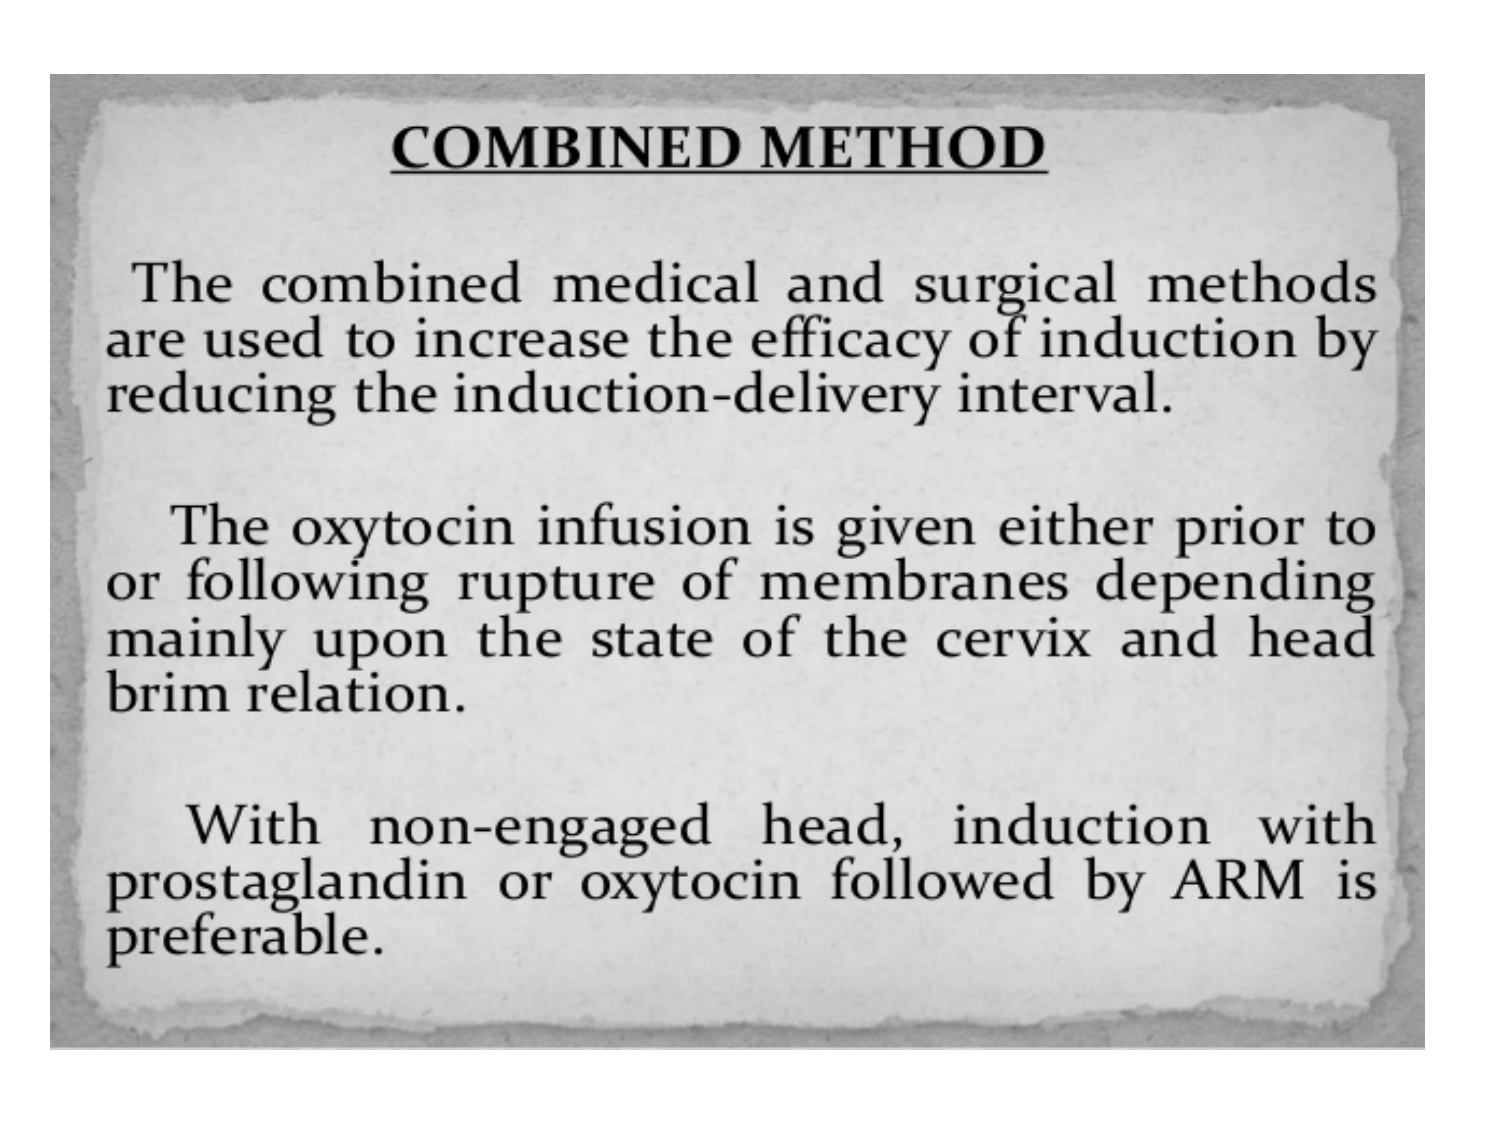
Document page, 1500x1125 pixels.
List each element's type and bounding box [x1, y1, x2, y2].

picture [49, 74, 1426, 1051]
